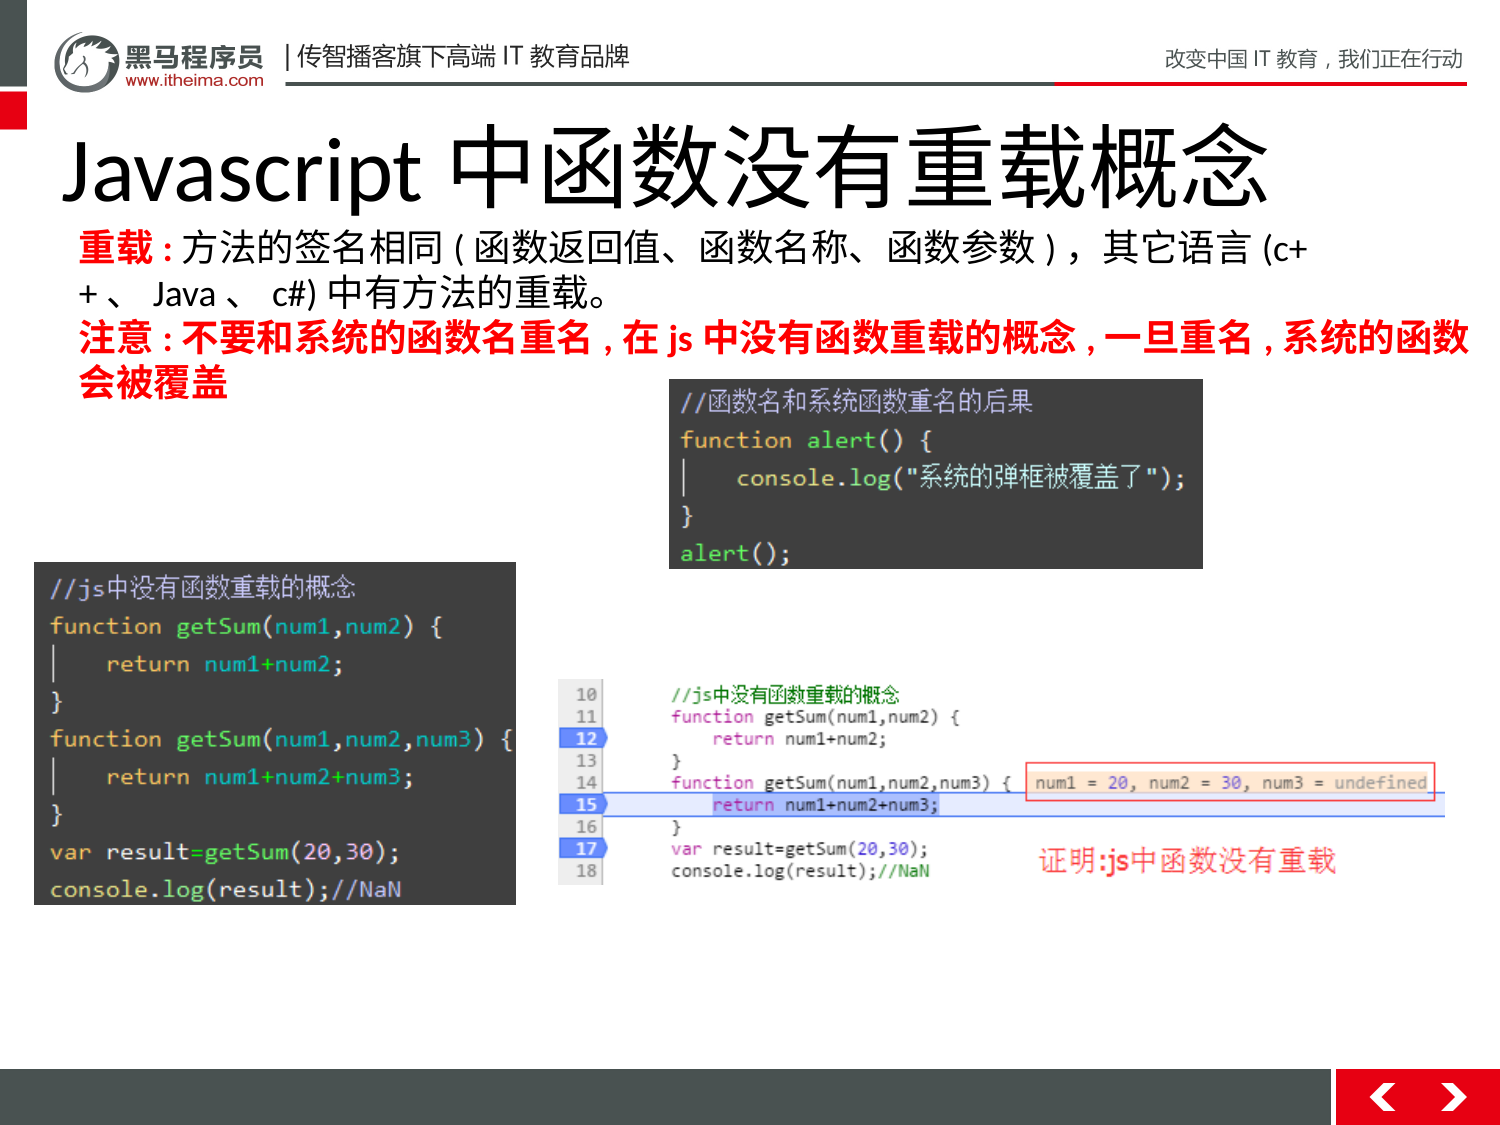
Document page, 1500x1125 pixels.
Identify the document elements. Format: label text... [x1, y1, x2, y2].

title Javascript中函数没有重载概念 [0, 102, 1334, 238]
picture [0, 238, 1500, 1125]
picture [0, 0, 1500, 216]
text_box 重载:方法的签名相同(函数返回值、函数名称、函数参数)，其它语言(c++、Java、c#)中有方法的重载。 注意:不要和系统的函数名重名,在js中没有函数重载的概念,一旦重名,系统的函数会被覆盖 [63, 216, 1500, 412]
